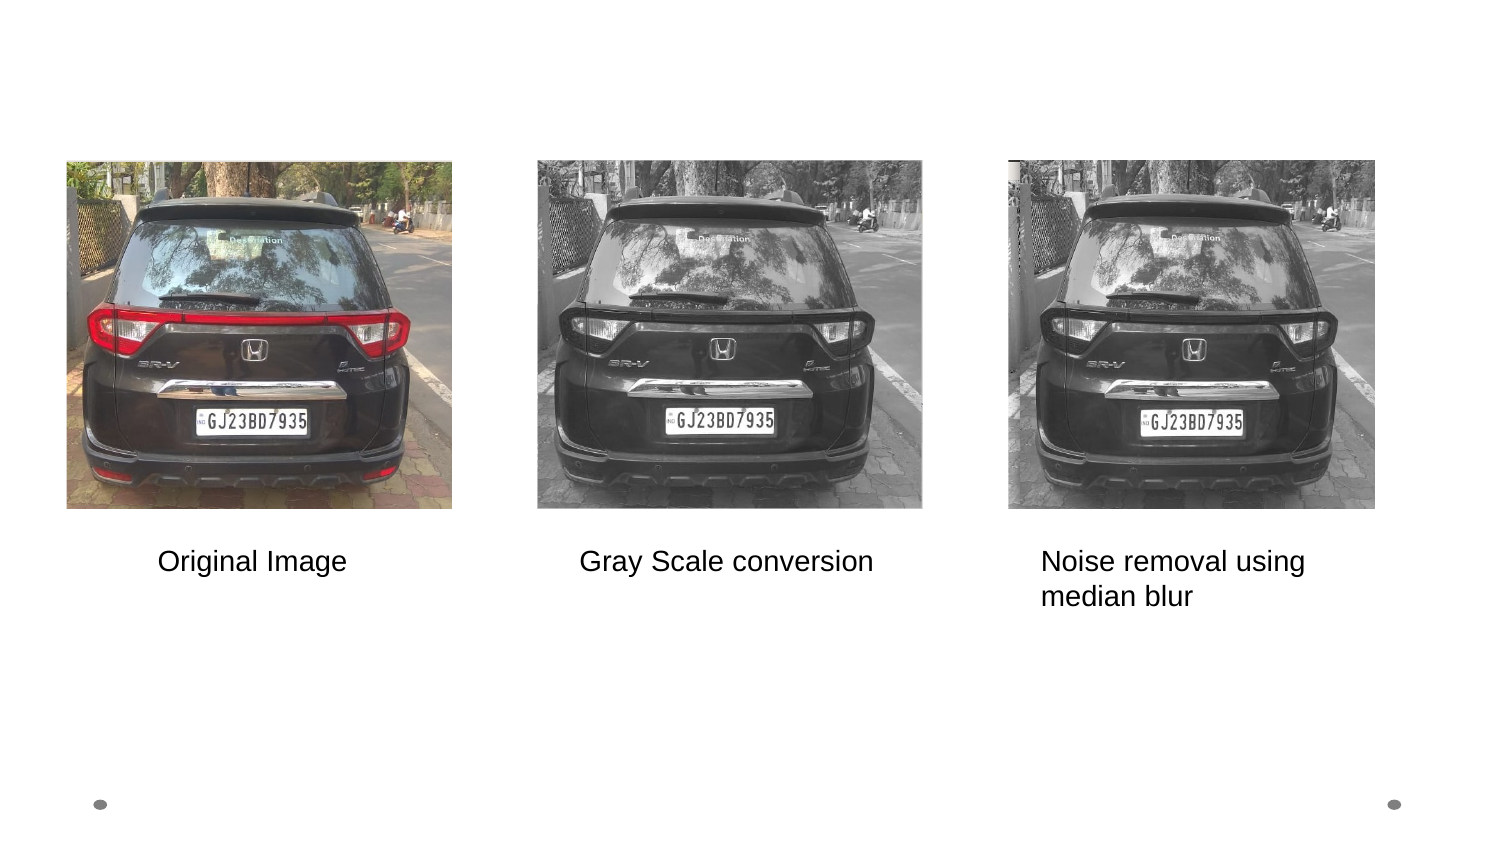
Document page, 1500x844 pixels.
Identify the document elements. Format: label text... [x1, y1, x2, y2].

picture [66, 160, 453, 509]
text_box Original Image [142, 527, 389, 584]
text_box Gray Scale conversion [564, 527, 896, 646]
picture [1008, 160, 1376, 509]
picture [537, 160, 923, 509]
text_box Noise removal using median blur [1026, 527, 1358, 646]
